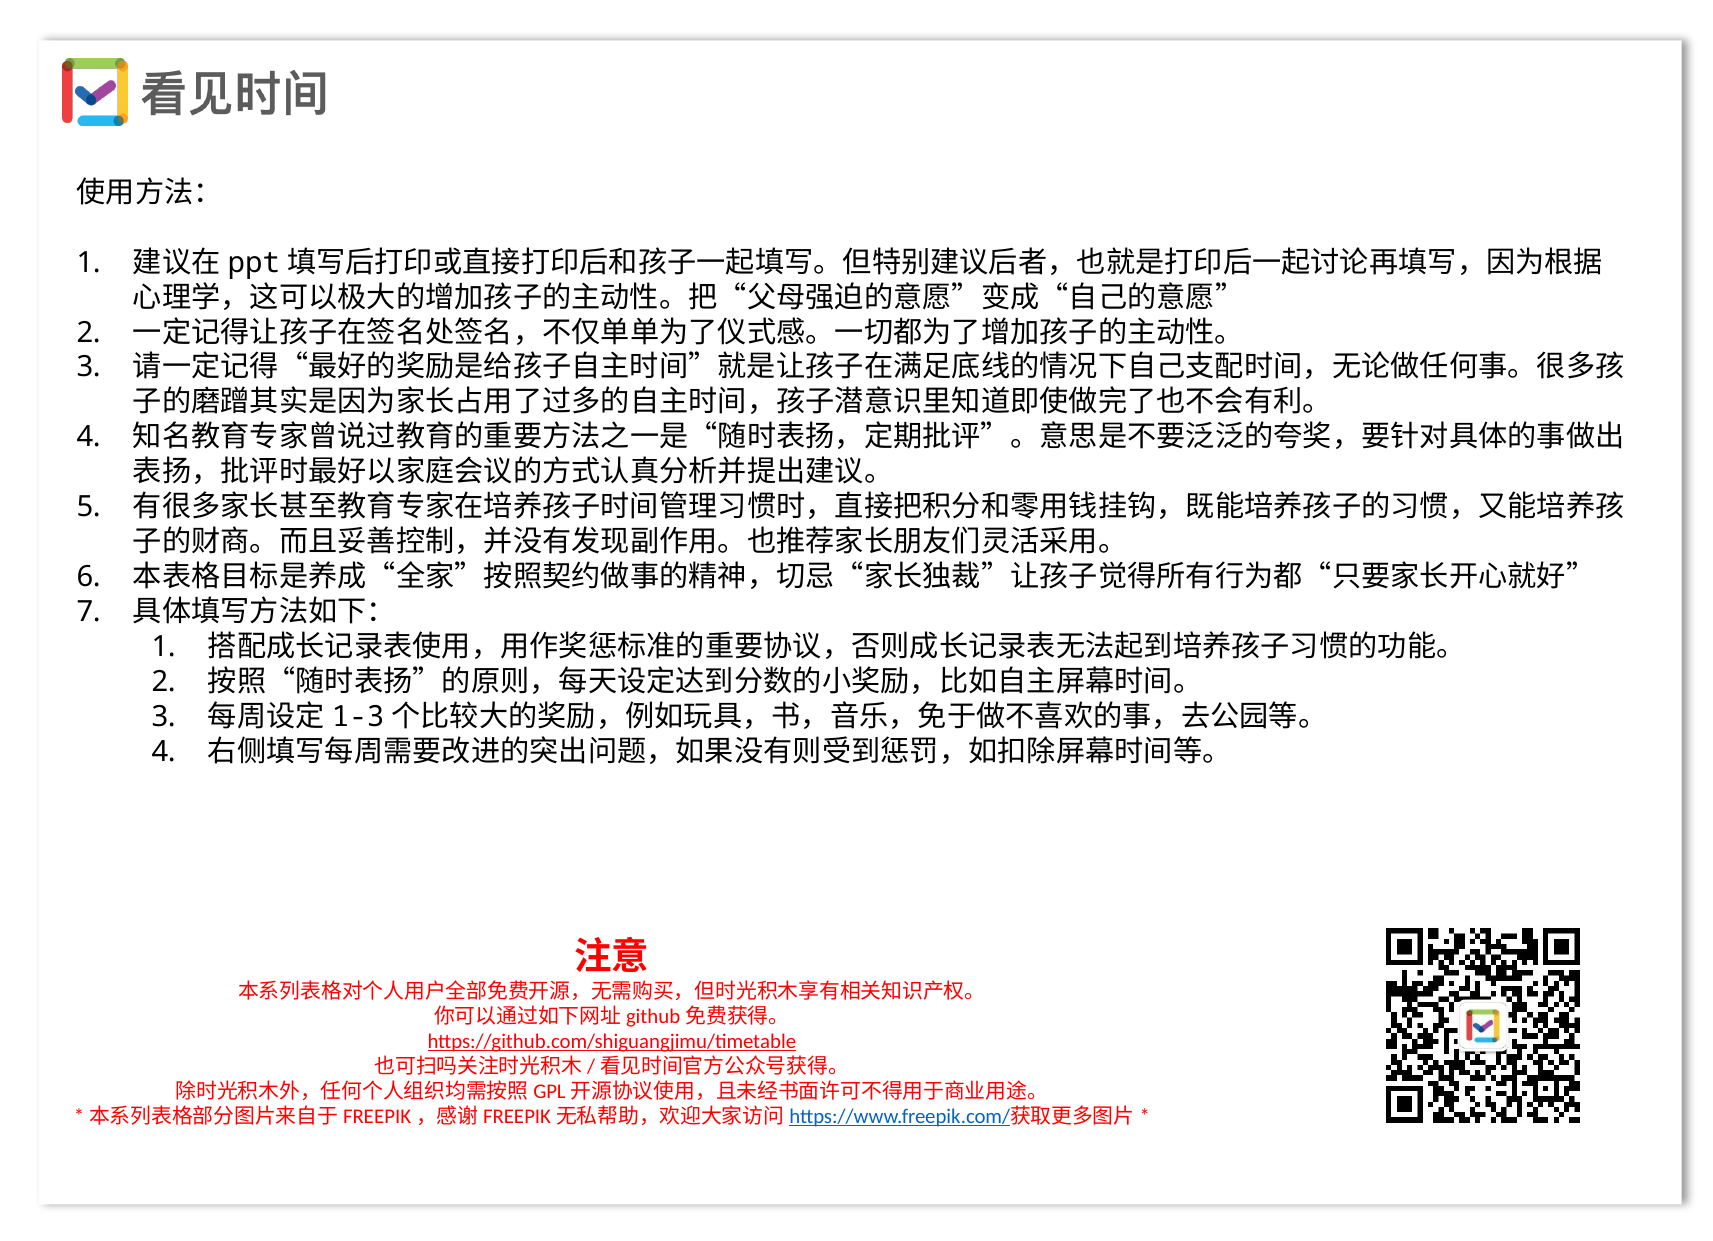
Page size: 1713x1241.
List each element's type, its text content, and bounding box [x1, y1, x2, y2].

picture [61, 58, 329, 126]
picture [1370, 912, 1595, 1138]
text_box 注意 本系列表格对个人用户全部免费开源，无需购买，但时光积木享有相关知识产权。 你可以通过如下网址github免费获得。 https://github.com/shiguangjimu/timetable 也可扫吗关注时光积木/看见时间官方公众号获得。 除时光积木外，任何个人组织均需按照GPL开源协议使用，且未经书面许可不得用于商业用途。 *本系列表格部分图片来自于FREEPIK，感谢FREEPIK无私帮助，欢迎大家访问https://www.freepik.com/获取更多图片* [58, 925, 1165, 1135]
text_box 使用方法： 建议在ppt填写后打印或直接打印后和孩子一起填写。但特别建议后者，也就是打印后一起讨论再填写，因为根据心理学，这可以极大的增加孩子的主动性。把“父母强迫的意愿”变成“自己的意愿” 一定记得让孩子在签名处签名，不仅单单为了仪式感。一切都为了增加孩子的主动性。 请一定记得“最好的奖励是给孩子自主时间”就是让孩子在满足底线的情况下自己支配时间，无论做任何事。很多孩子的磨蹭其实是因为家长占用了过多的自主时间，孩子潜意识里知道即使做完了也不会有利。 知名教育专家曾说过教育的重要方法之一是“随时表扬，定期批评”。意思是不要泛泛的夸奖，要针对具体的事做出表扬，批评时最好以家庭会议的方式认真分析并提出建议。 有很多家长甚至教育专家在培养孩子时间管理习惯时，直接把积分和零用钱挂钩，既能培养孩子的习惯，又能培养孩子的财商。而且妥善控制，并没有发现副作用。也推荐家长朋友们灵活采用。 本表格目标是养成“全家”按照契约做事的精神，切忌“家长独裁”让孩子觉得所有行为都“只要家长开心就好” 具体填写方法如下： 搭配成长记录表使用，用作奖惩标准的重要协议，否则成长记录表无法起到培养孩子习惯的功能。 按照“随时表扬”的原则，每天设定达到分数的小奖励，比如自主屏幕时间。 每周设定1-3个比较大的奖励，例如玩具，书，音乐，免于做不喜欢的事，去公园等。 右侧填写每周需要改进的突出问题，如果没有则受到惩罚，如扣除屏幕时间等。 [61, 165, 1643, 845]
